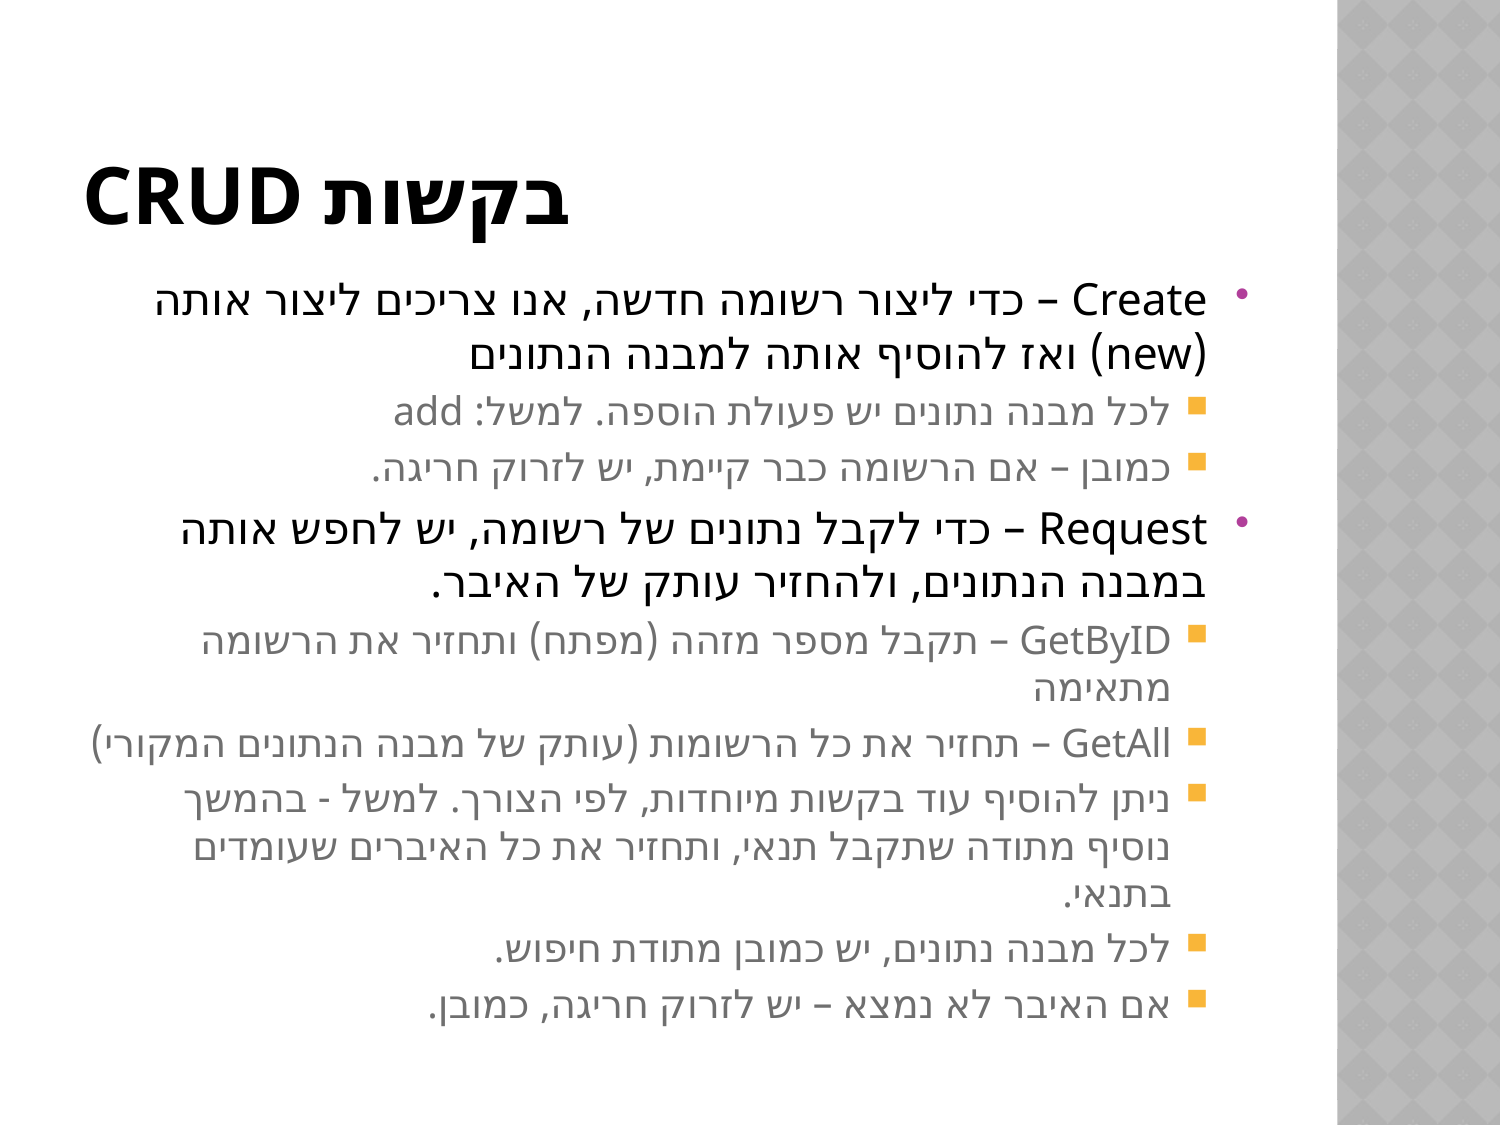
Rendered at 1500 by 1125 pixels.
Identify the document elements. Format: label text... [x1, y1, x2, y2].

title בקשות CRUD [75, 52, 1263, 240]
list Create – כדי ליצור רשומה חדשה, אנו צריכים ליצור אותה (new) ואז להוסיף אותה למבנה הנתונים לכל מבנה נתונים יש פעולת הוספה. למשל: add כמובן – אם הרשומה כבר קיימת, יש לזרוק חריגה. Request – כדי לקבל נתונים של רשומה, יש לחפש אותה במבנה הנתונים, ולהחזיר עותק של האיבר. GetByID – תקבל מספר מזהה (מפתח) ותחזיר את הרשומה מתאימה GetAll – תחזיר את כל הרשומות (עותק של מבנה הנתונים המקורי) ניתן להוסיף עוד בקשות מיוחדות, לפי הצורך. למשל - בהמשך נוסיף מתודה שתקבל תנאי, ותחזיר את כל האיברים שעומדים בתנאי. לכל מבנה נתונים, יש כמובן מתודת חיפוש. אם האיבר לא נמצא – יש לזרוק חריגה, כמובן. [75, 264, 1263, 1059]
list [1337, 0, 1500, 1125]
